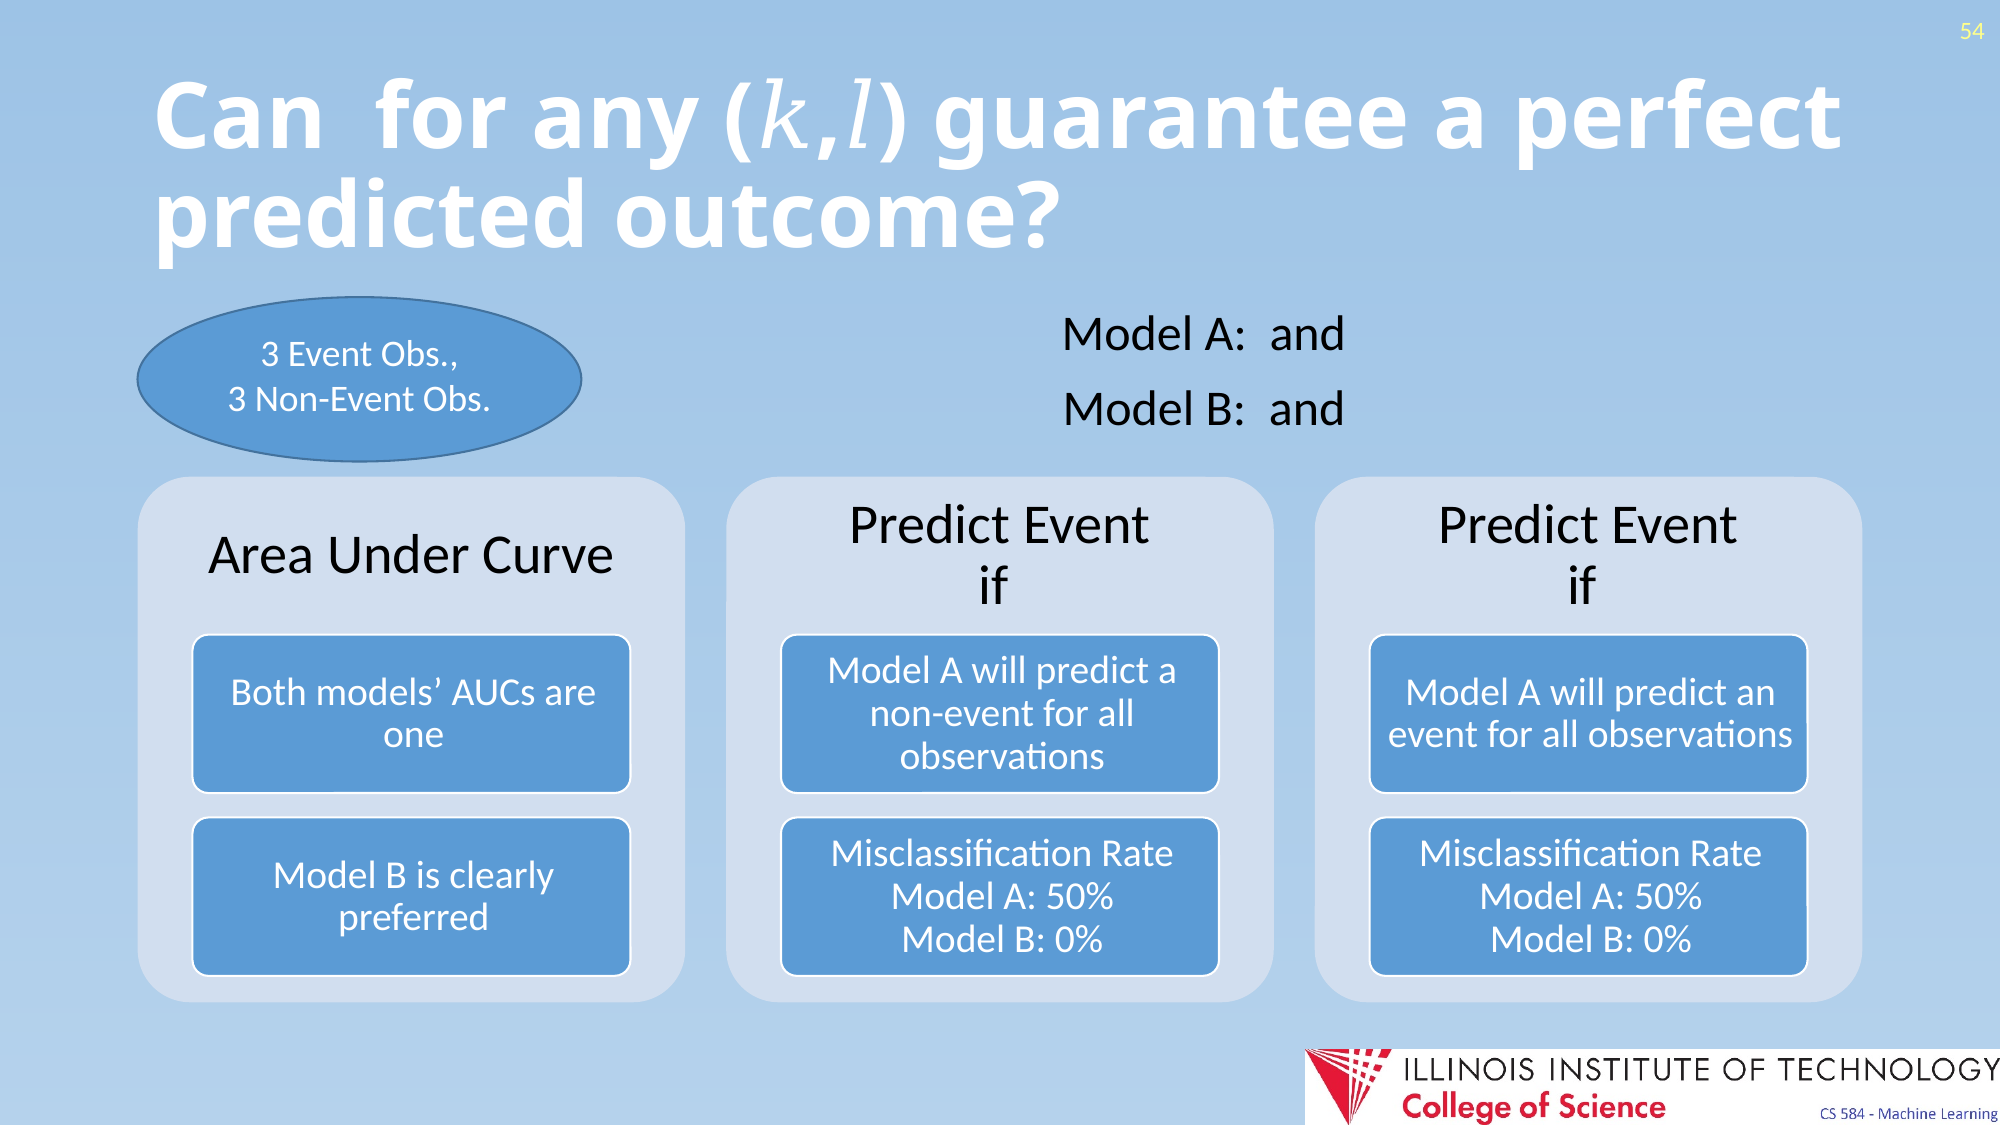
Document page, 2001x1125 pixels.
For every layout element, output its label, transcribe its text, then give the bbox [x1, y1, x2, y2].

picture [1305, 1049, 2000, 1125]
slide_number 54 [1550, 0, 2000, 60]
text_box 3 Event Obs., 3 Non-Event Obs. [136, 296, 583, 463]
